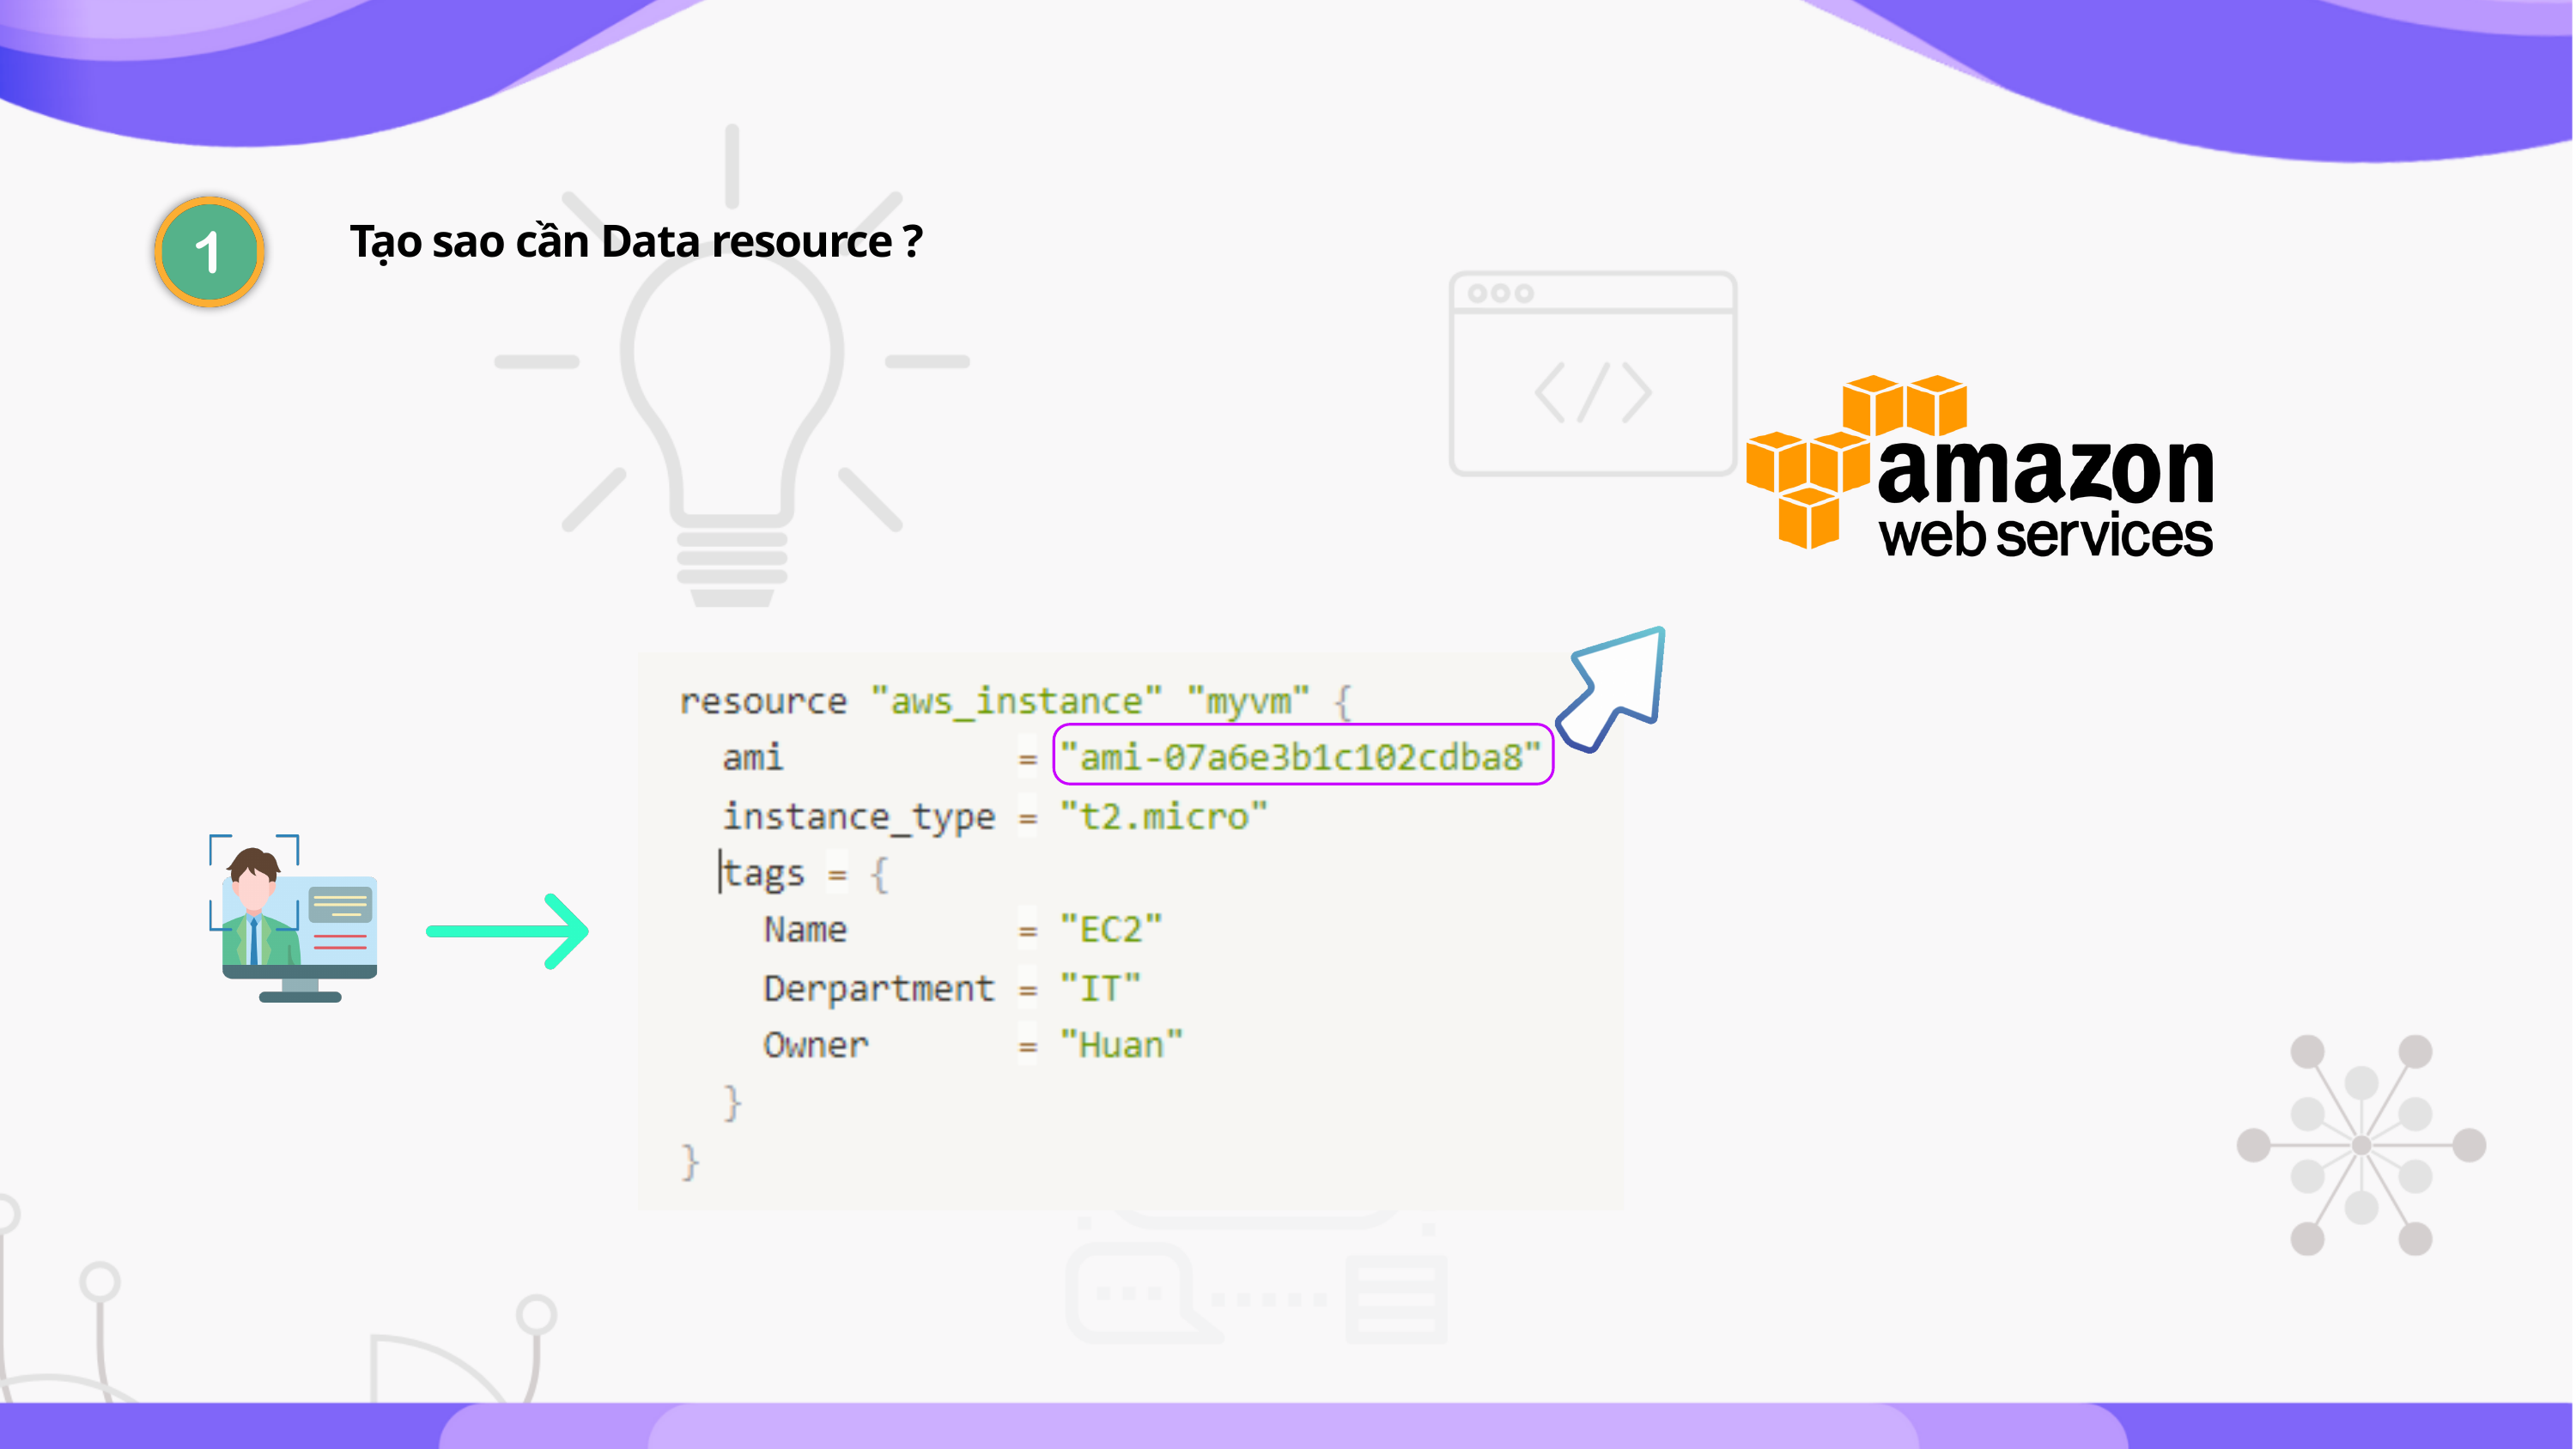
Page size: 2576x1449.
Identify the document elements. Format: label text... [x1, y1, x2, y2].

text_box [638, 652, 1625, 1210]
text_box [155, 197, 264, 307]
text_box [1053, 724, 1554, 785]
text_box [209, 834, 378, 1003]
text_box Tạo sao cần Data resource ? [349, 182, 2288, 266]
text_box [161, 204, 258, 300]
text_box [0, 0, 2573, 1449]
text_box [144, 187, 275, 317]
text_box [1723, 357, 2239, 576]
text_box [426, 893, 589, 971]
picture [1537, 446, 1847, 755]
